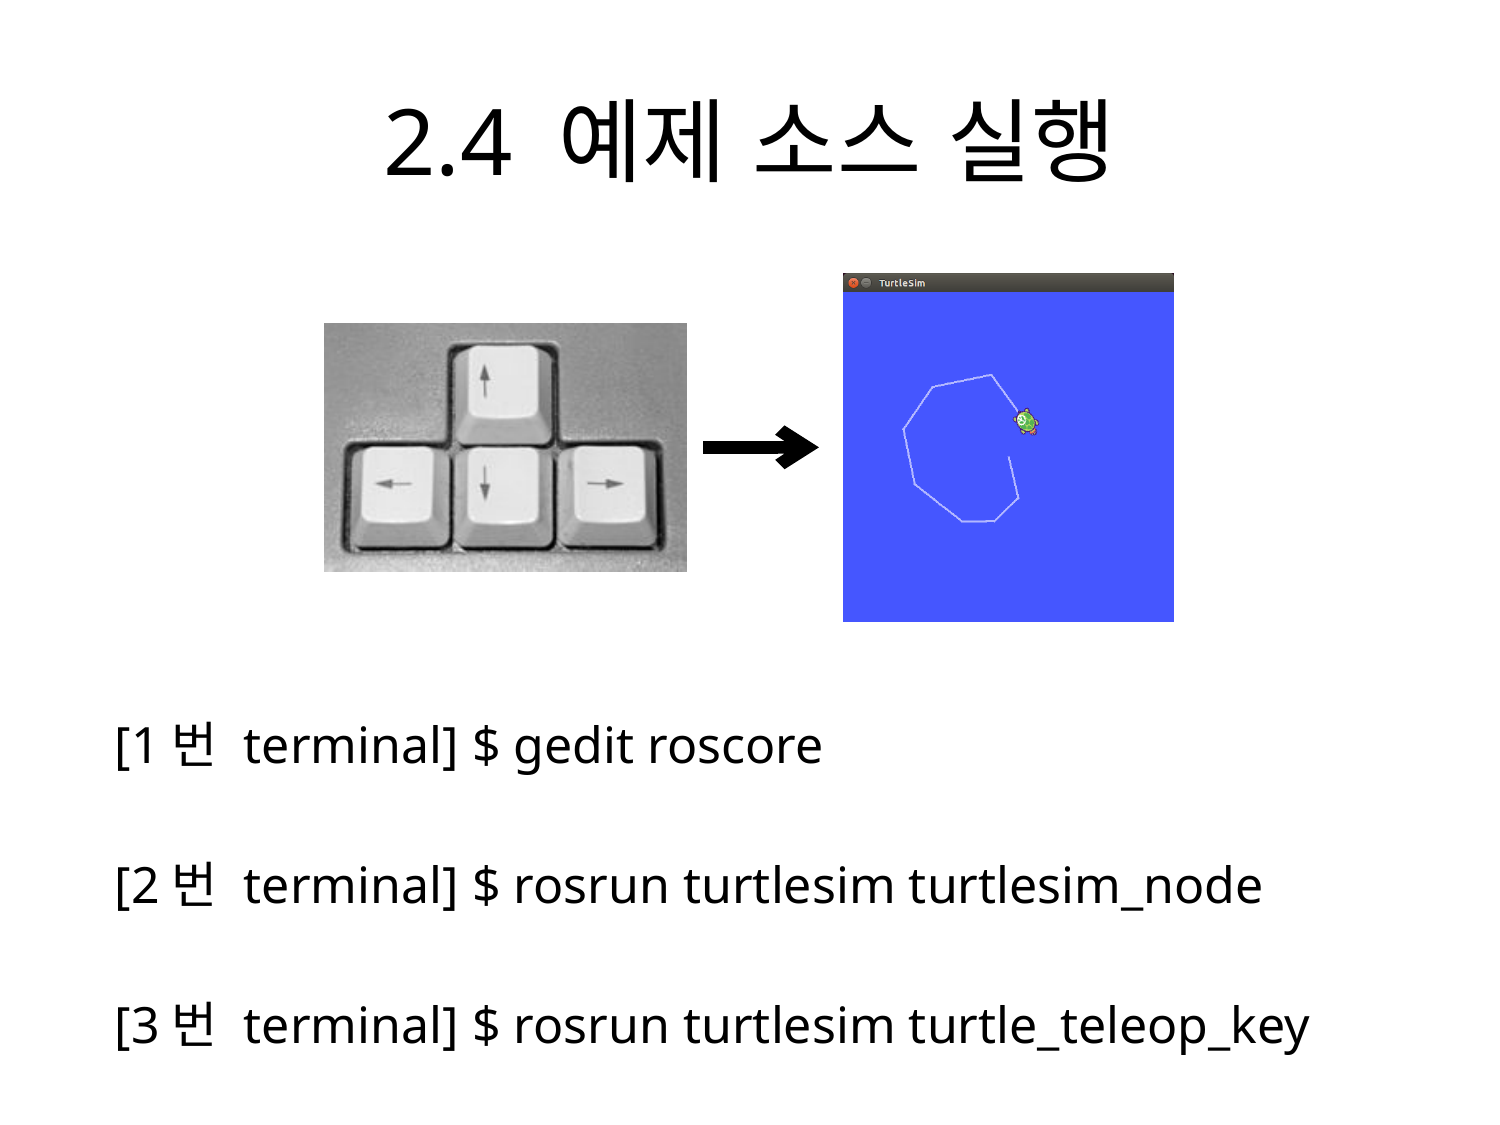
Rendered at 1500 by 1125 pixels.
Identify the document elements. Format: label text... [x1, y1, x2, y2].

text_box [1번 terminal] $ gedit roscore [2번 terminal] $ rosrun turtlesim turtlesim_node [3번 terminal] $ rosrun turtlesim turtle_teleop_key [99, 705, 1450, 1101]
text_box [324, 272, 1174, 622]
title 2.4 예제 소스 실행 [75, 45, 1425, 233]
